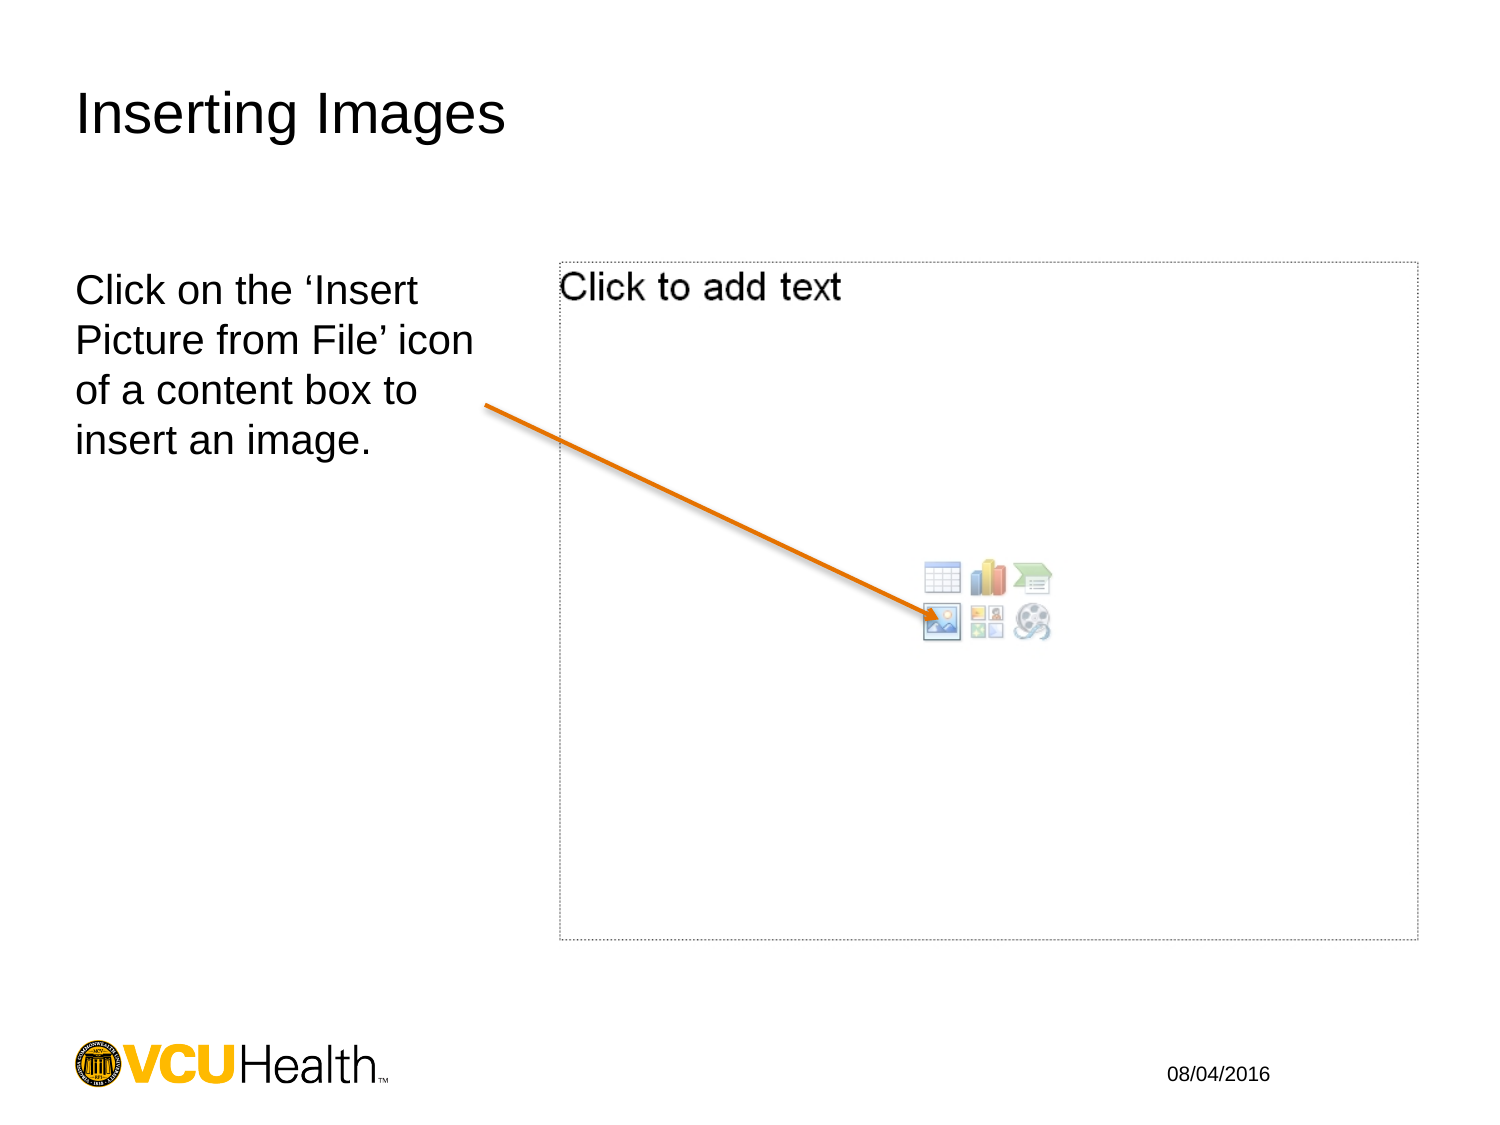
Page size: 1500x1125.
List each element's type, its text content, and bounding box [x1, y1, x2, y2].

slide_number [1061, 1060, 1286, 1086]
picture [0, 974, 526, 1125]
list Click on the ‘Insert Picture from File’ icon of a content box to insert an image. [75, 262, 500, 963]
title Inserting Images [75, 75, 1425, 226]
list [542, 246, 1424, 961]
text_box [484, 404, 939, 620]
